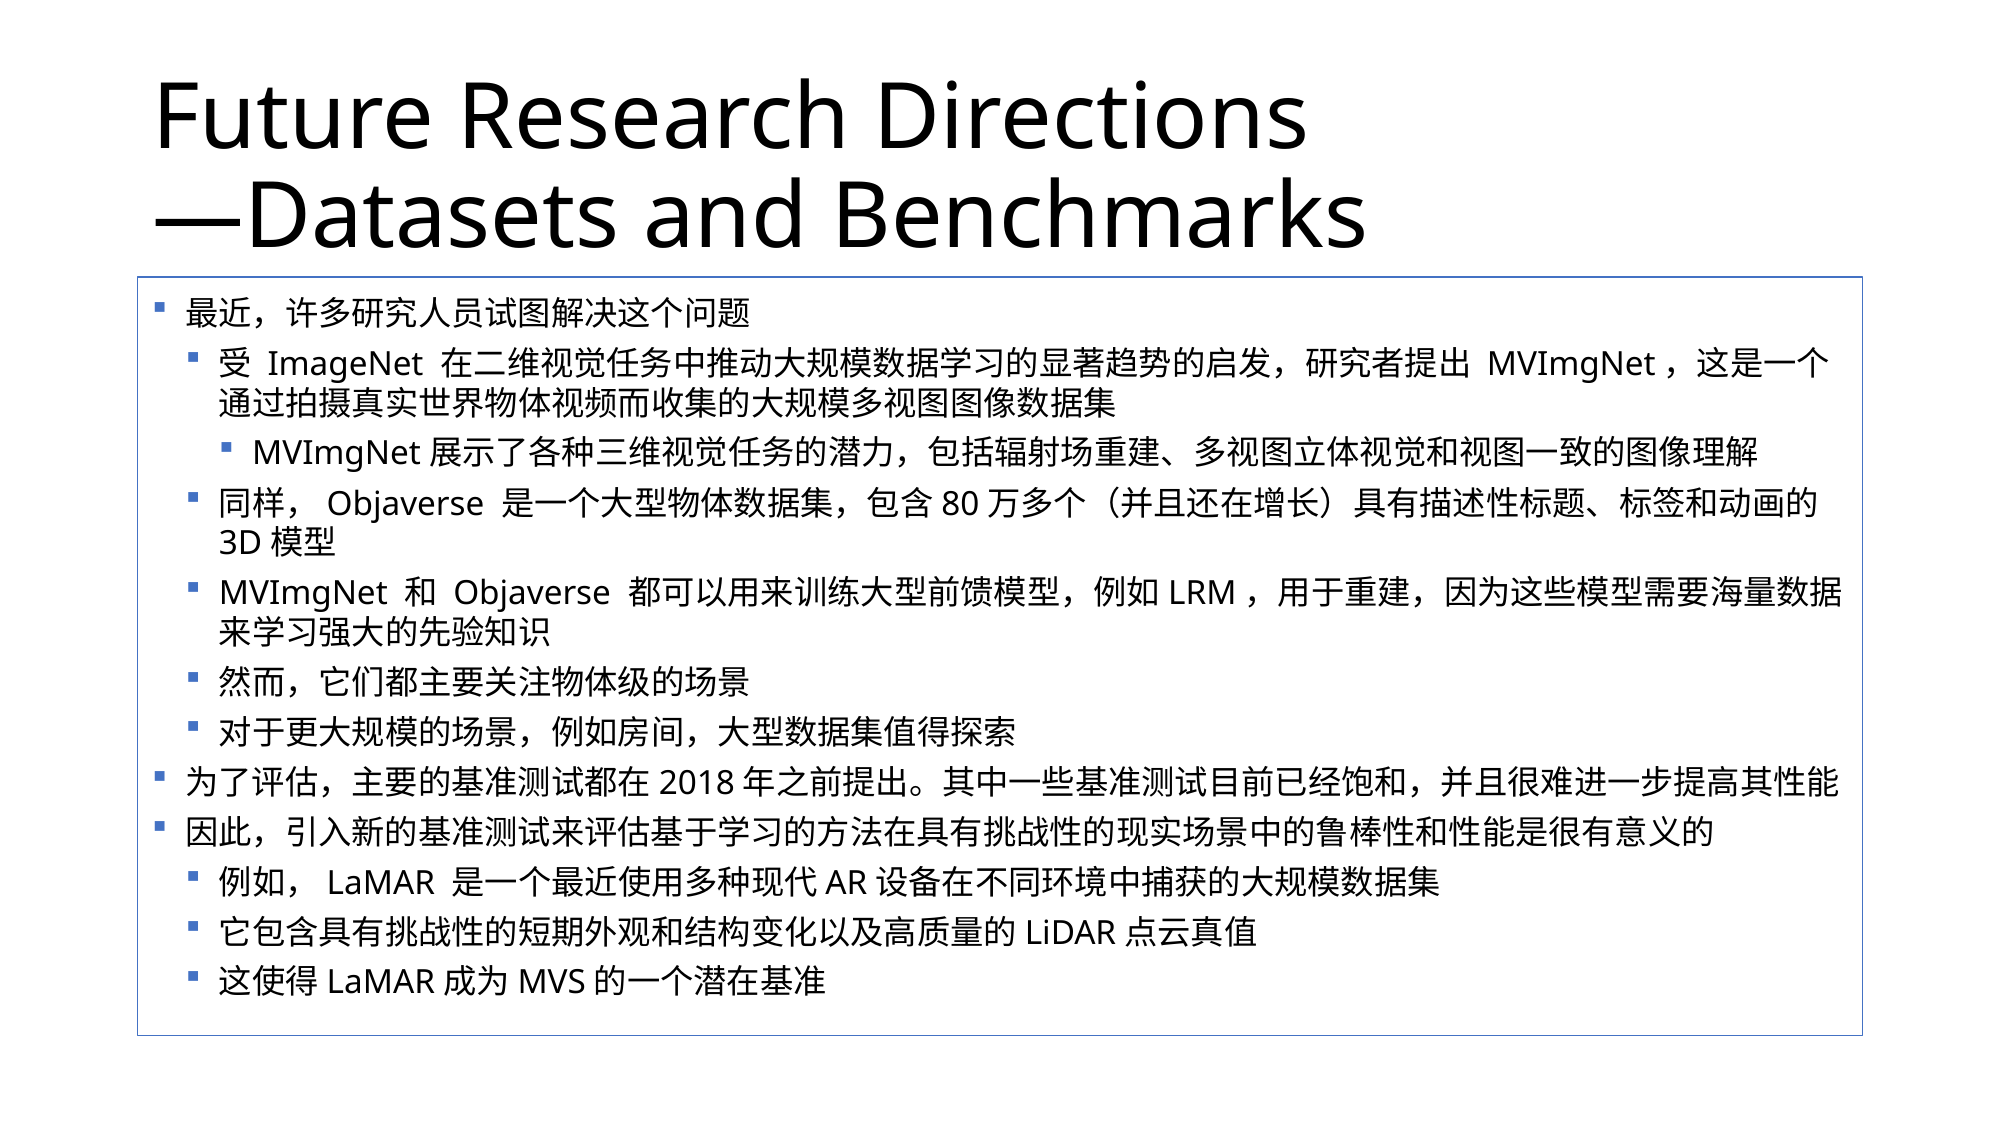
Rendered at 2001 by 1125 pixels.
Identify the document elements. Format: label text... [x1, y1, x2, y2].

title Future Research Directions —Datasets and Benchmarks [137, 59, 1863, 277]
text_box 最近，许多研究人员试图解决这个问题 受 ImageNet 在二维视觉任务中推动大规模数据学习的显著趋势的启发，研究者提出 MVImgNet，这是一个通过拍摄真实世界物体视频而收集的大规模多视图图像数据集 MVImgNet展示了各种三维视觉任务的潜力，包括辐射场重建、多视图立体视觉和视图一致的图像理解 同样，Objaverse 是一个大型物体数据集，包含80万多个（并且还在增长）具有描述性标题、标签和动画的3D模型 MVImgNet 和 Objaverse 都可以用来训练大型前馈模型，例如LRM，用于重建，因为这些模型需要海量数据来学习强大的先验知识 然而，它们都主要关注物体级的场景 对于更大规模的场景，例如房间，大型数据集值得探索 为了评估，主要的基准测试都在2018年之前提出。其中一些基准测试目前已经饱和，并且很难进一步提高其性能 因此，引入新的基准测试来评估基于学习的方法在具有挑战性的现实场景中的鲁棒性和性能是很有意义的 例如，LaMAR 是一个最近使用多种现代AR设备在不同环境中捕获的大规模数据集 它包含具有挑战性的短期外观和结构变化以及高质量的LiDAR点云真值 这使得LaMAR成为MVS的一个潜在基准 [137, 277, 1863, 1036]
